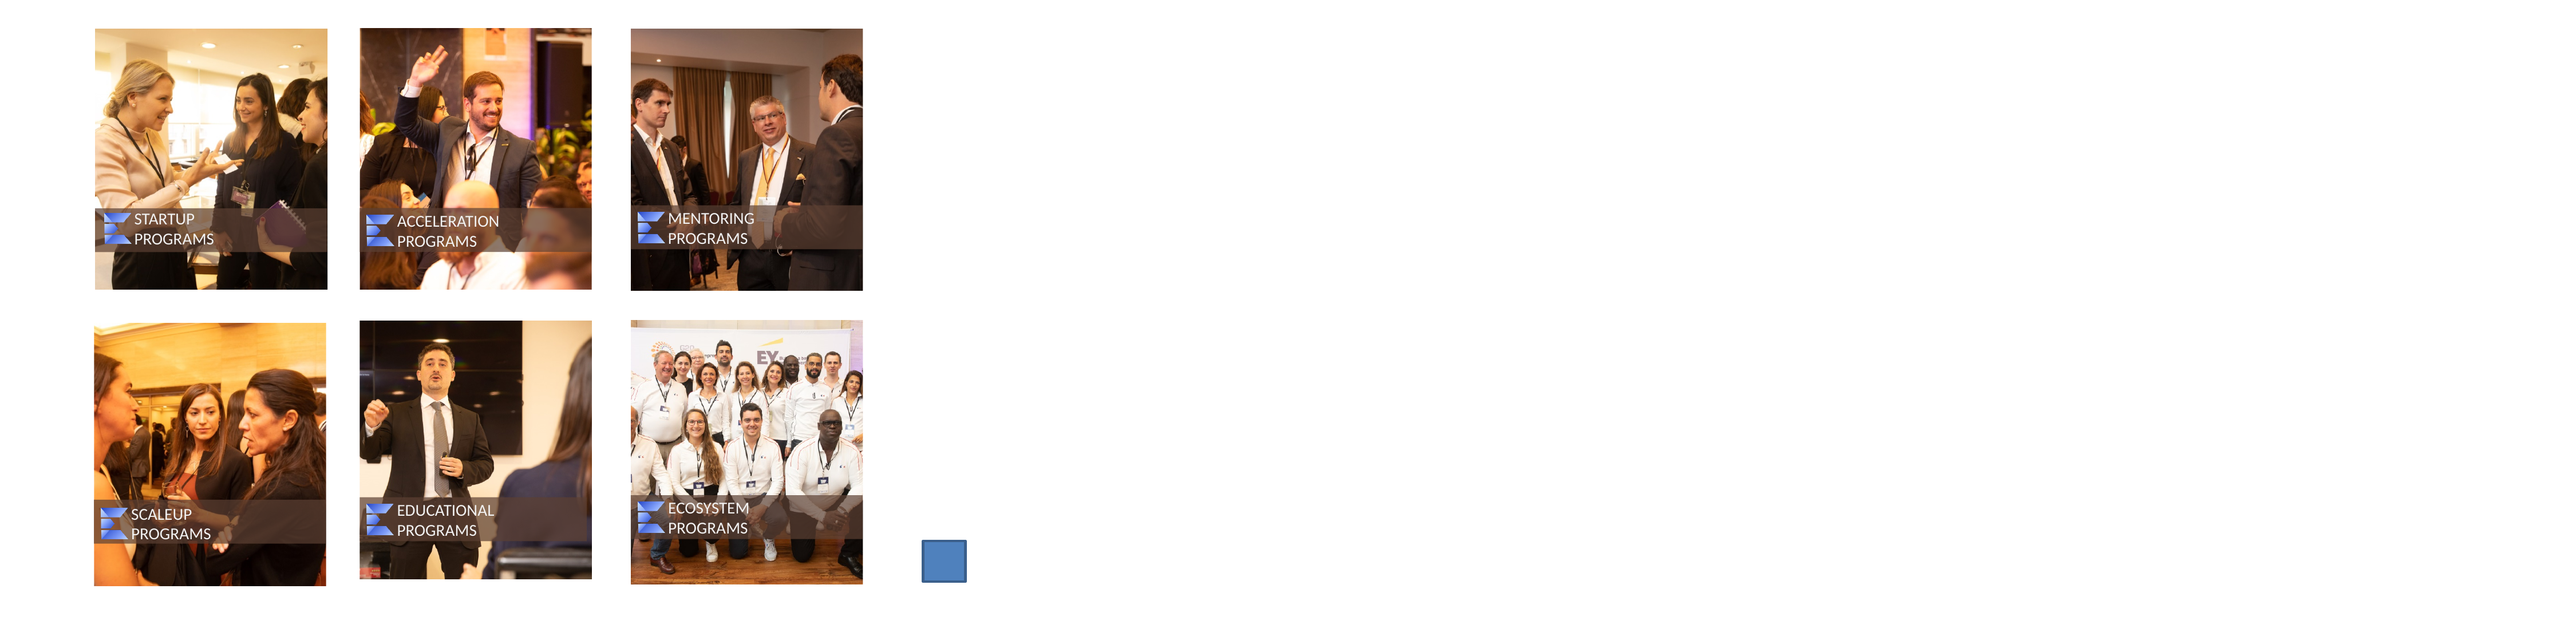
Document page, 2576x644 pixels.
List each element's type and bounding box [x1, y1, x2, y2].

picture [359, 320, 592, 579]
picture [630, 320, 863, 584]
picture [94, 323, 326, 586]
picture [94, 28, 328, 290]
picture [630, 28, 863, 291]
text_box [922, 540, 967, 583]
picture [359, 27, 592, 290]
